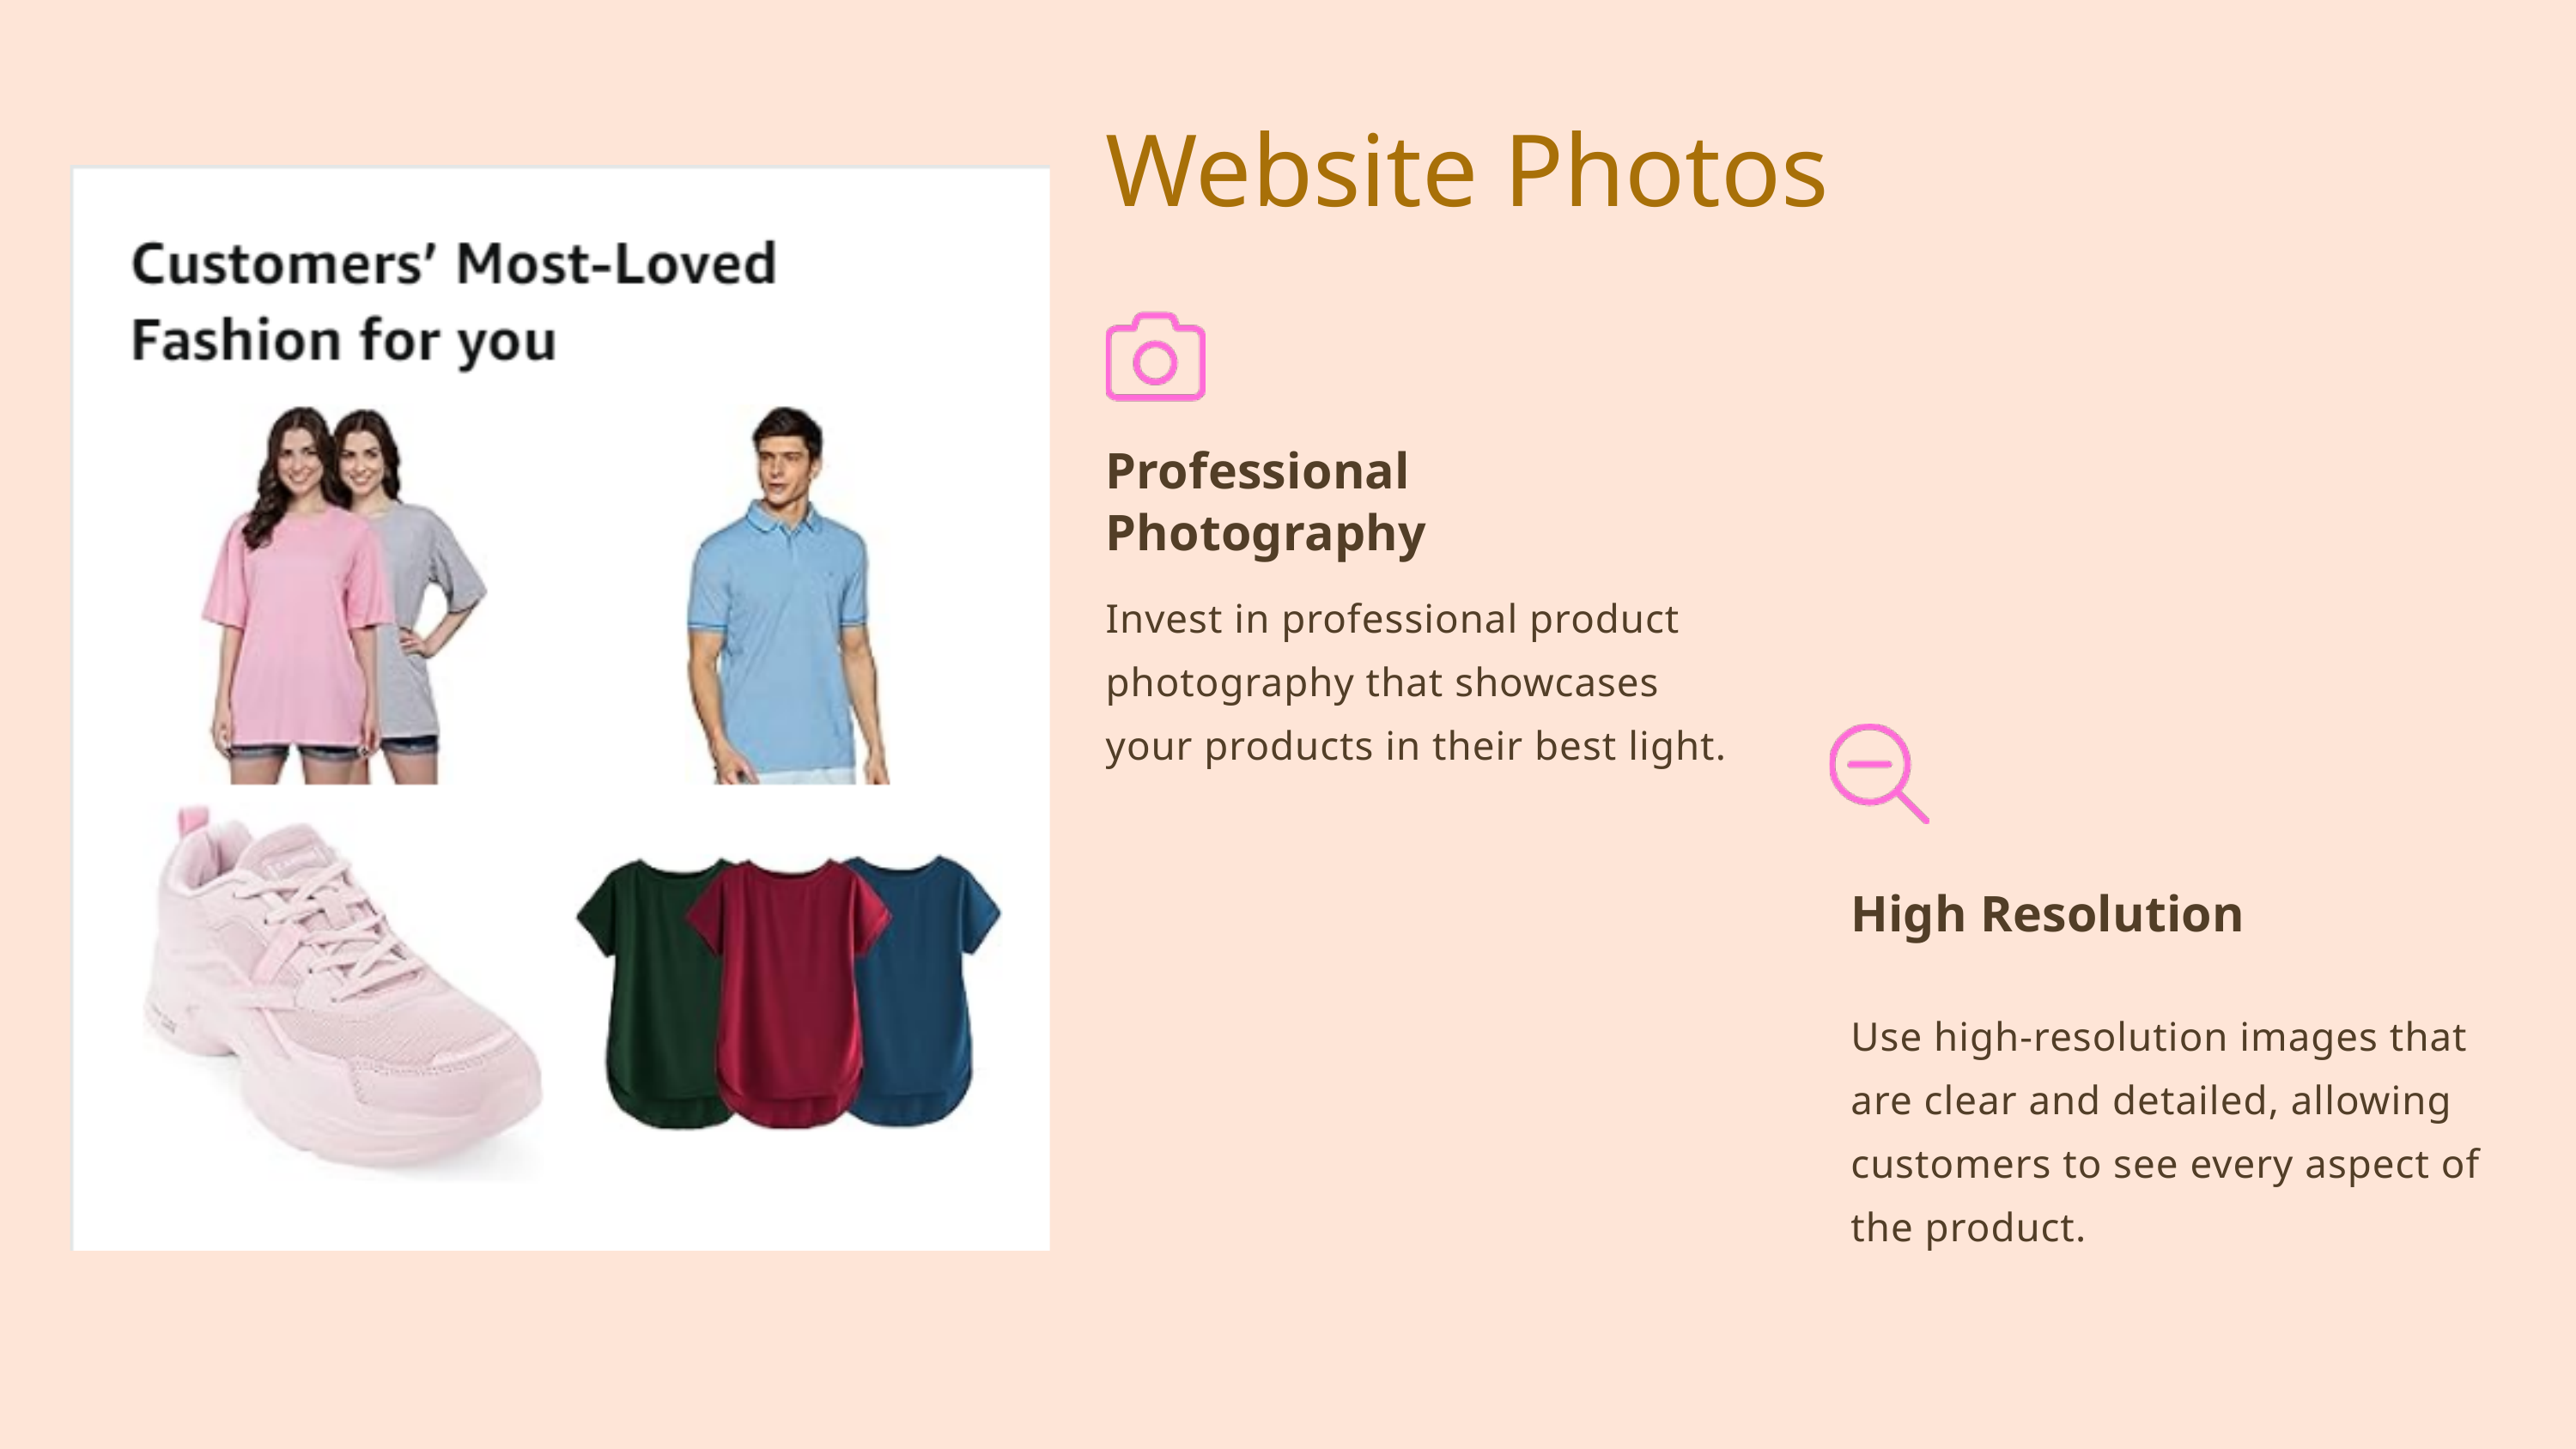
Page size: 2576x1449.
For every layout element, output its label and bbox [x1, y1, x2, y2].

text_box [0, 0, 2576, 1449]
